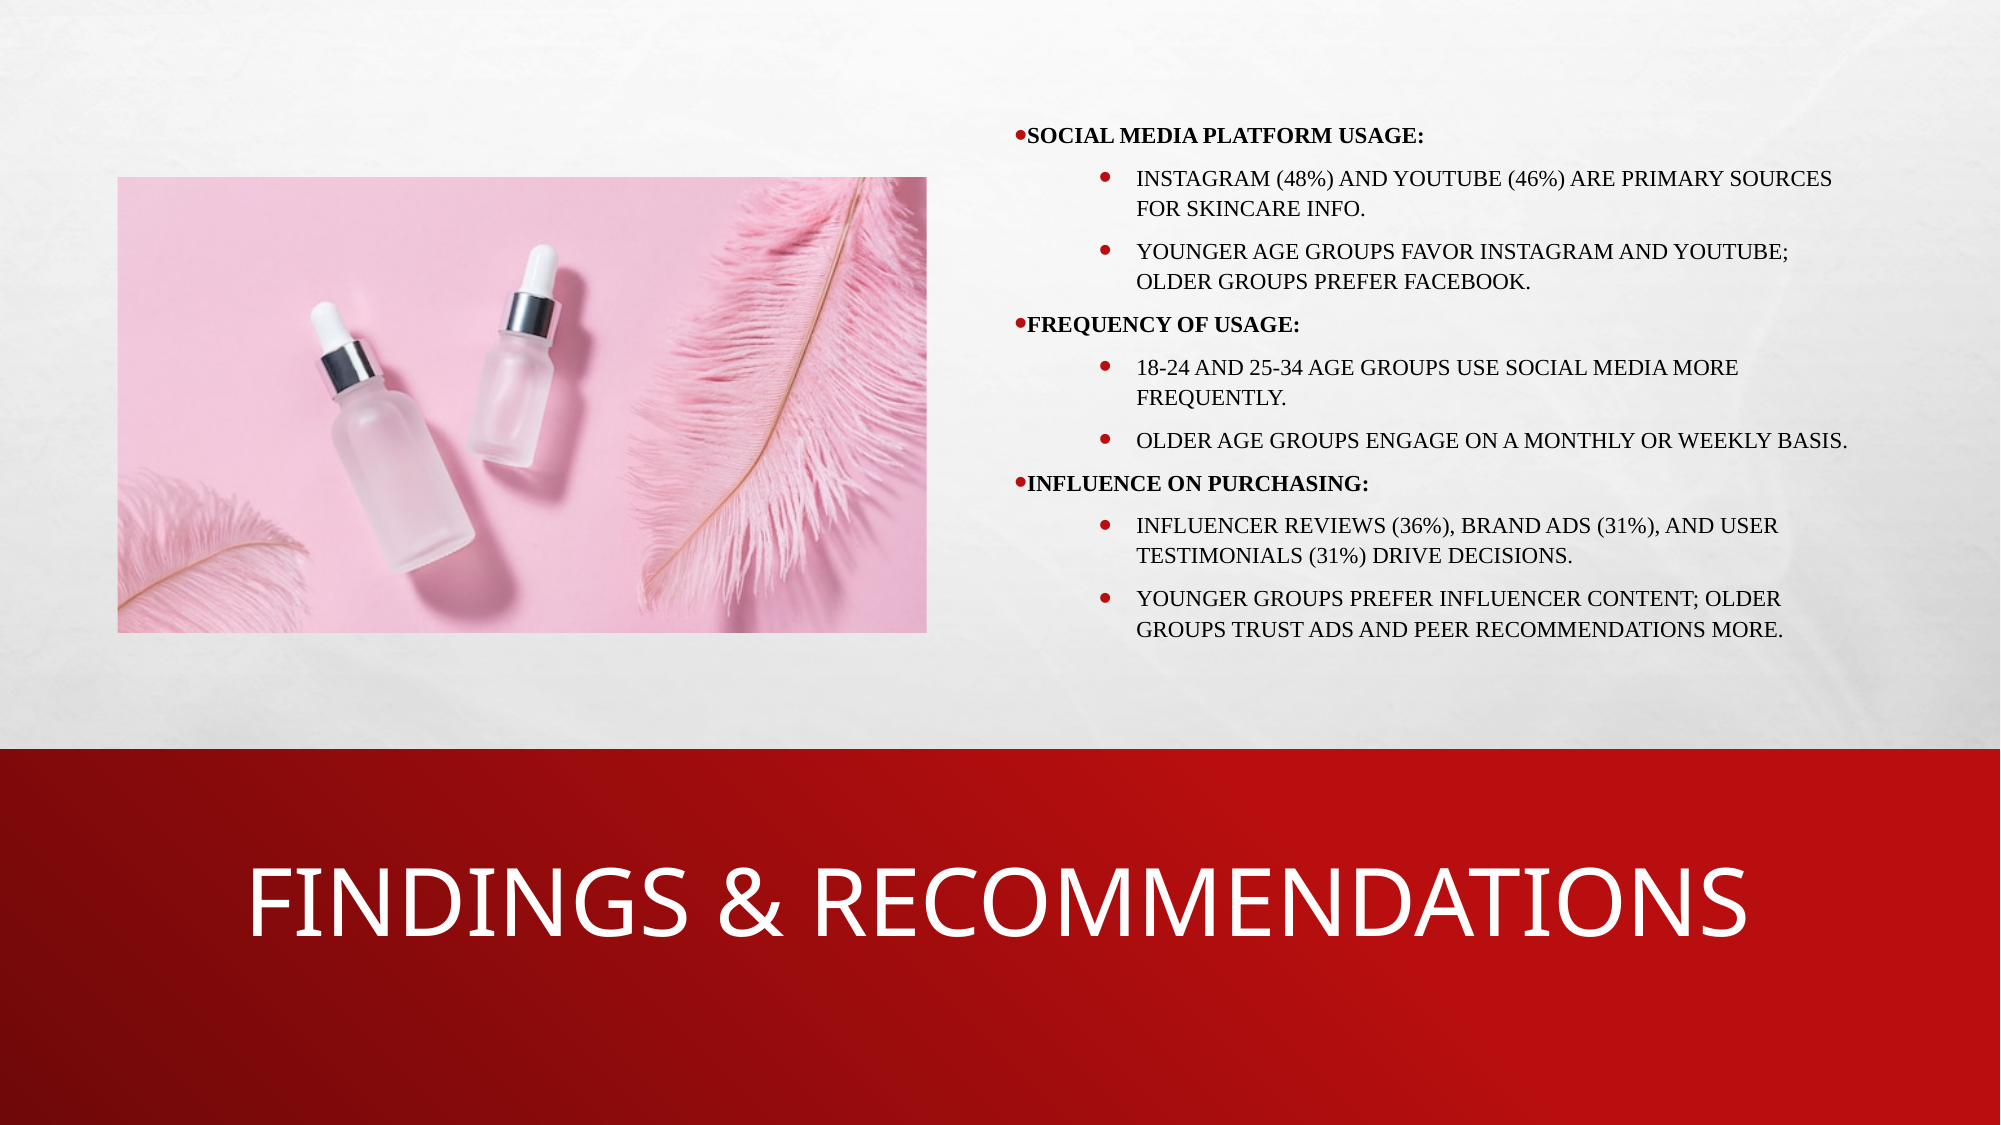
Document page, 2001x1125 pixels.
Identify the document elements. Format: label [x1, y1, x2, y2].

picture [117, 176, 927, 633]
picture [0, 0, 2000, 1125]
text_box [0, 0, 1966, 1091]
